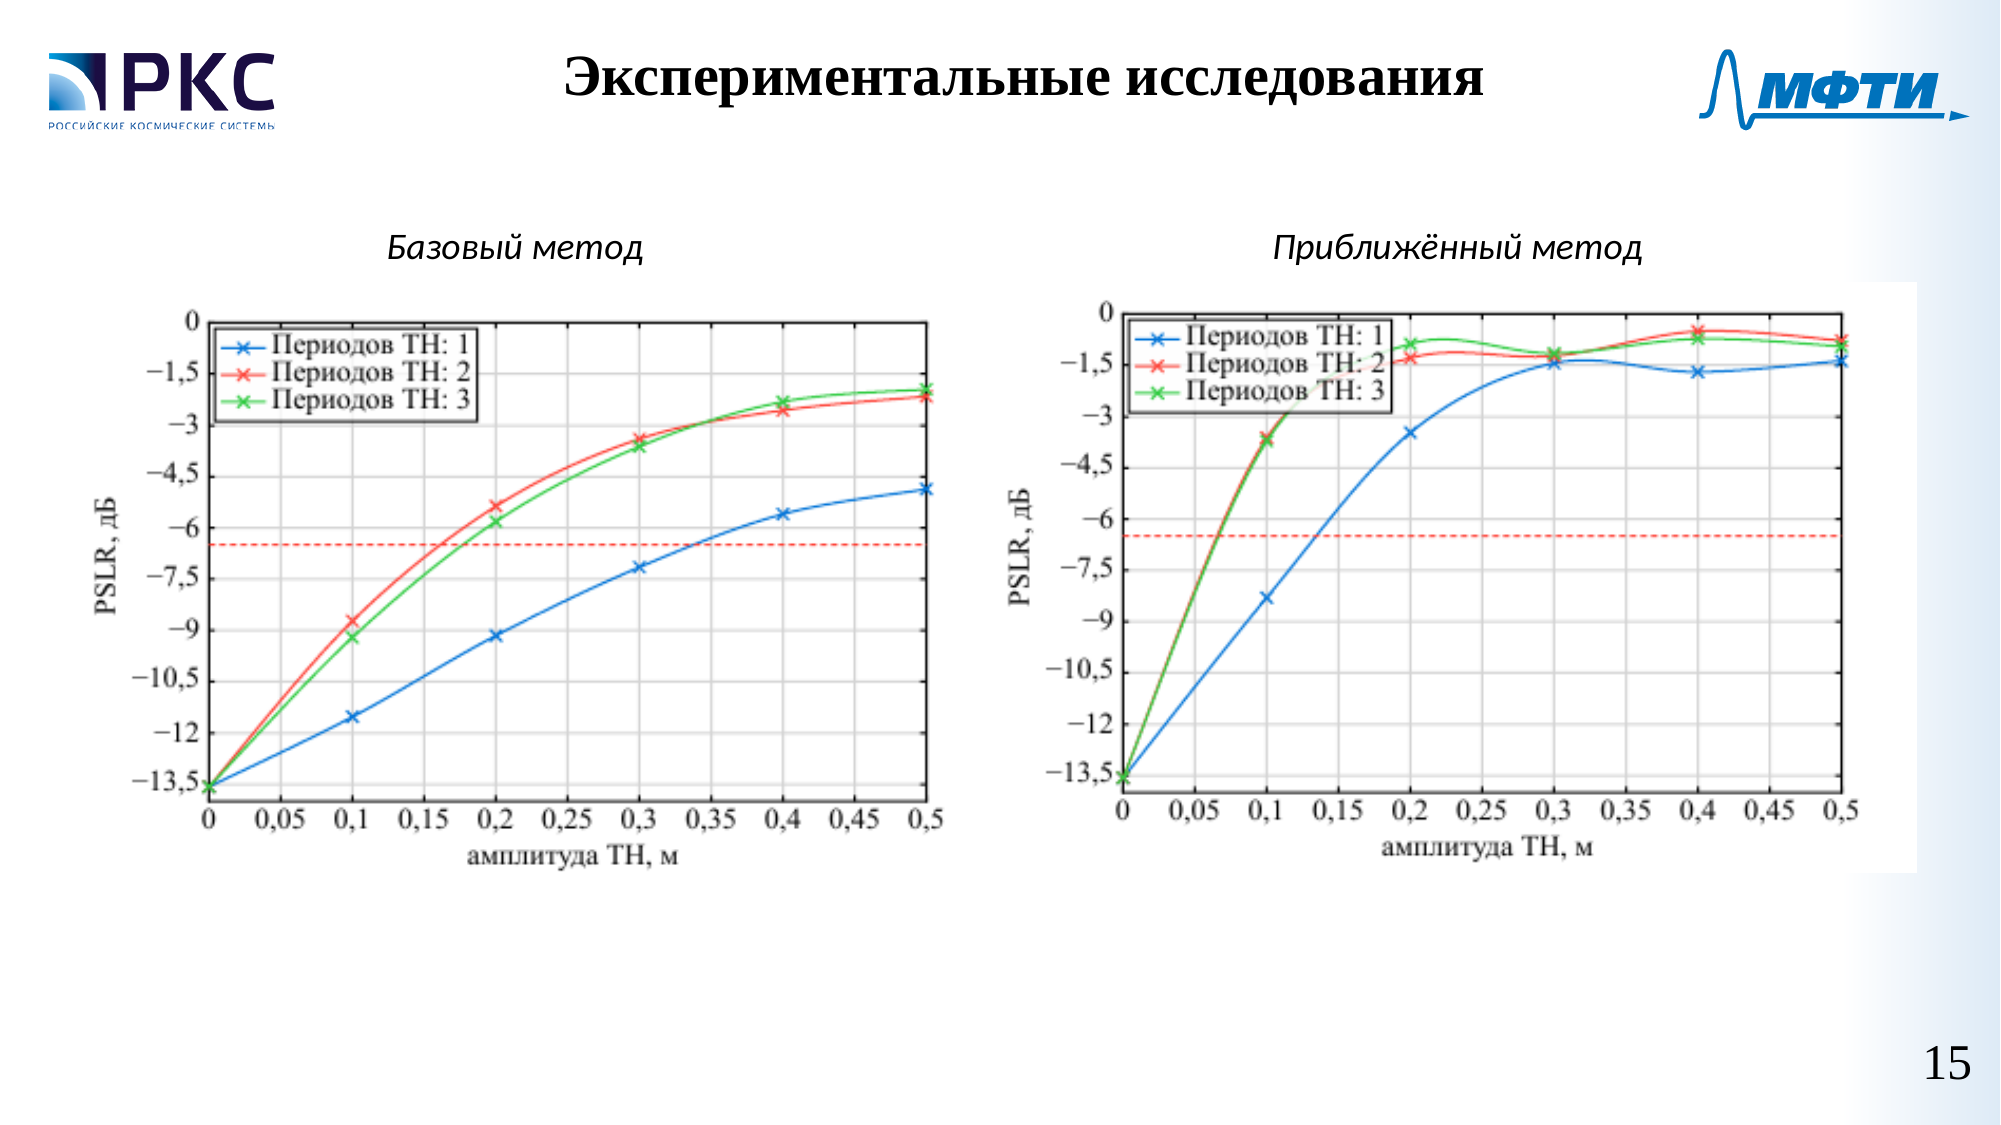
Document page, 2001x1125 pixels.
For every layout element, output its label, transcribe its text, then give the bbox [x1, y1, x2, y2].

text_box Экспериментальные исследования [442, 30, 1605, 167]
picture [1658, 0, 2000, 209]
text_box Приближённый метод [1257, 213, 1683, 266]
text_box <номер> [1907, 1022, 2000, 1098]
text_box Базовый метод [371, 213, 797, 266]
picture [58, 281, 1917, 886]
picture [47, 52, 275, 130]
text_box [262, 208, 1701, 294]
